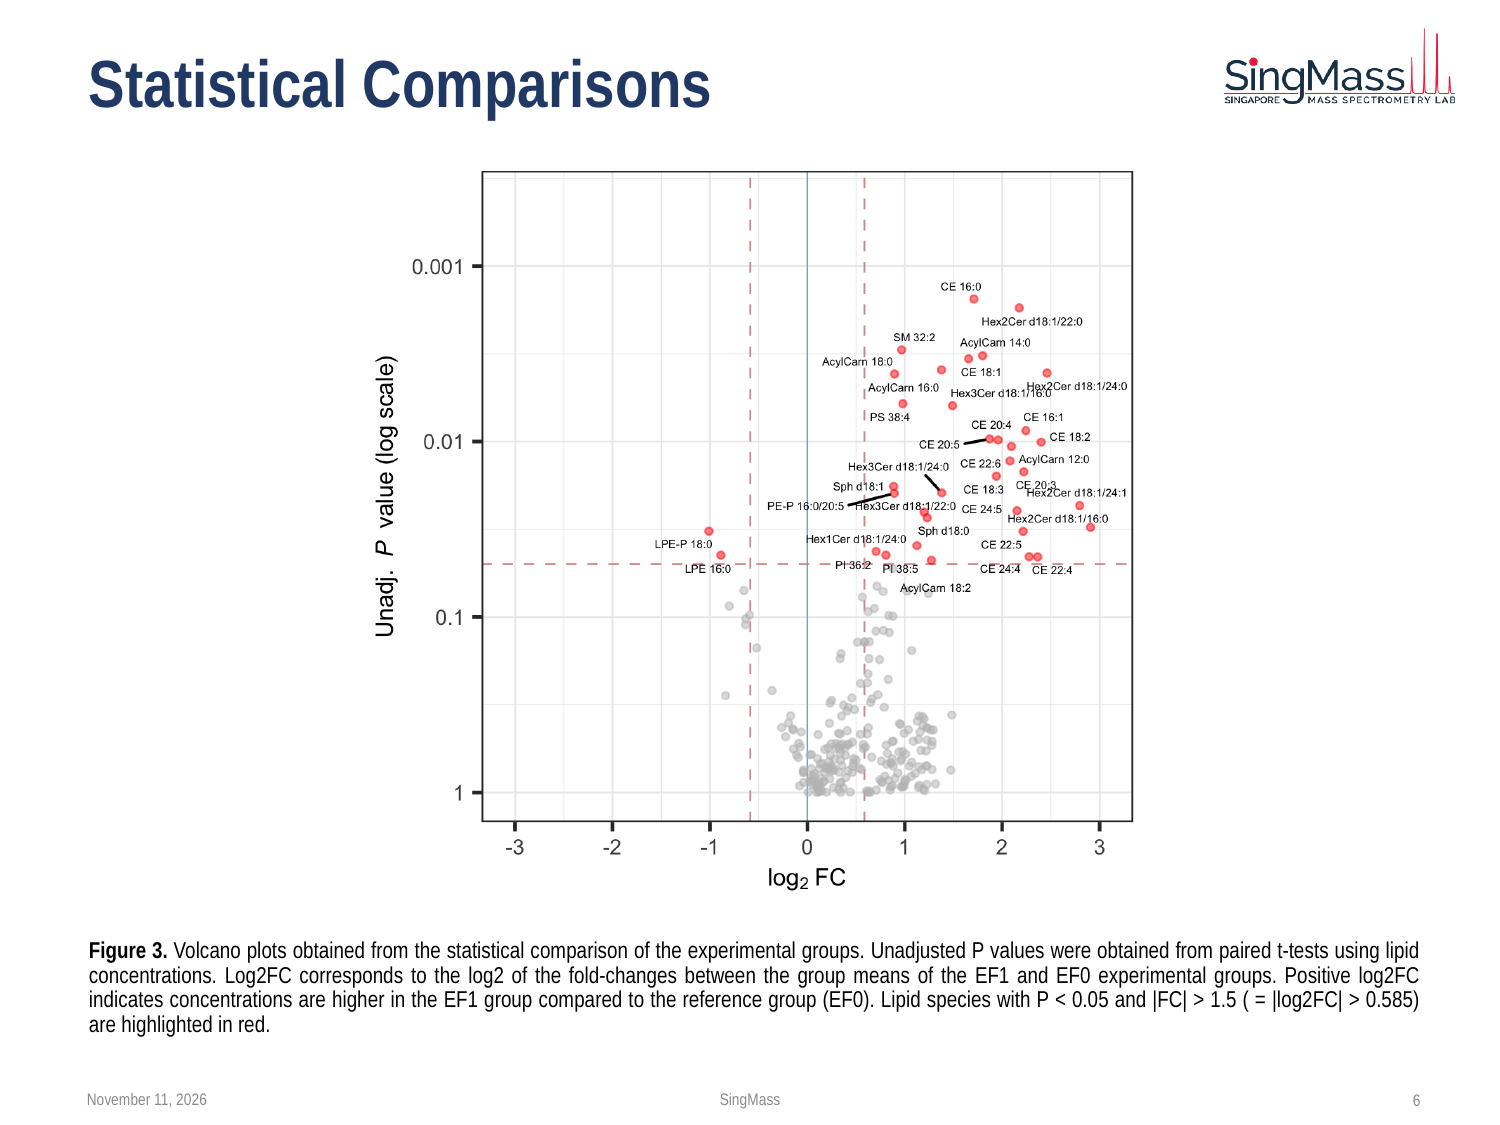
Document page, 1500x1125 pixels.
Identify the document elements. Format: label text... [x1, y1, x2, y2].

picture [1224, 28, 1455, 104]
slide_number ‹#› [1098, 1085, 1436, 1115]
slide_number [71, 1083, 410, 1114]
title Statistical Comparisons [73, 35, 1436, 130]
list Figure 3. Volcano plots obtained from the statistical comparison of the experimental groups. Unadjusted P values were obtained from paired t-tests using lipid concentrations. Log2FC corresponds to the log2 of the fold-changes between the group means of the EF1 and EF0 experimental groups. Positive log2FC indicates concentrations are higher in the EF1 group compared to the reference group (EF0). Lipid species with P < 0.05 and |FC| > 1.5 ( = |log2FC| > 0.585) are highlighted in red. [73, 931, 1436, 1065]
picture [183, 151, 1325, 913]
footer SingMass [496, 1083, 1004, 1114]
